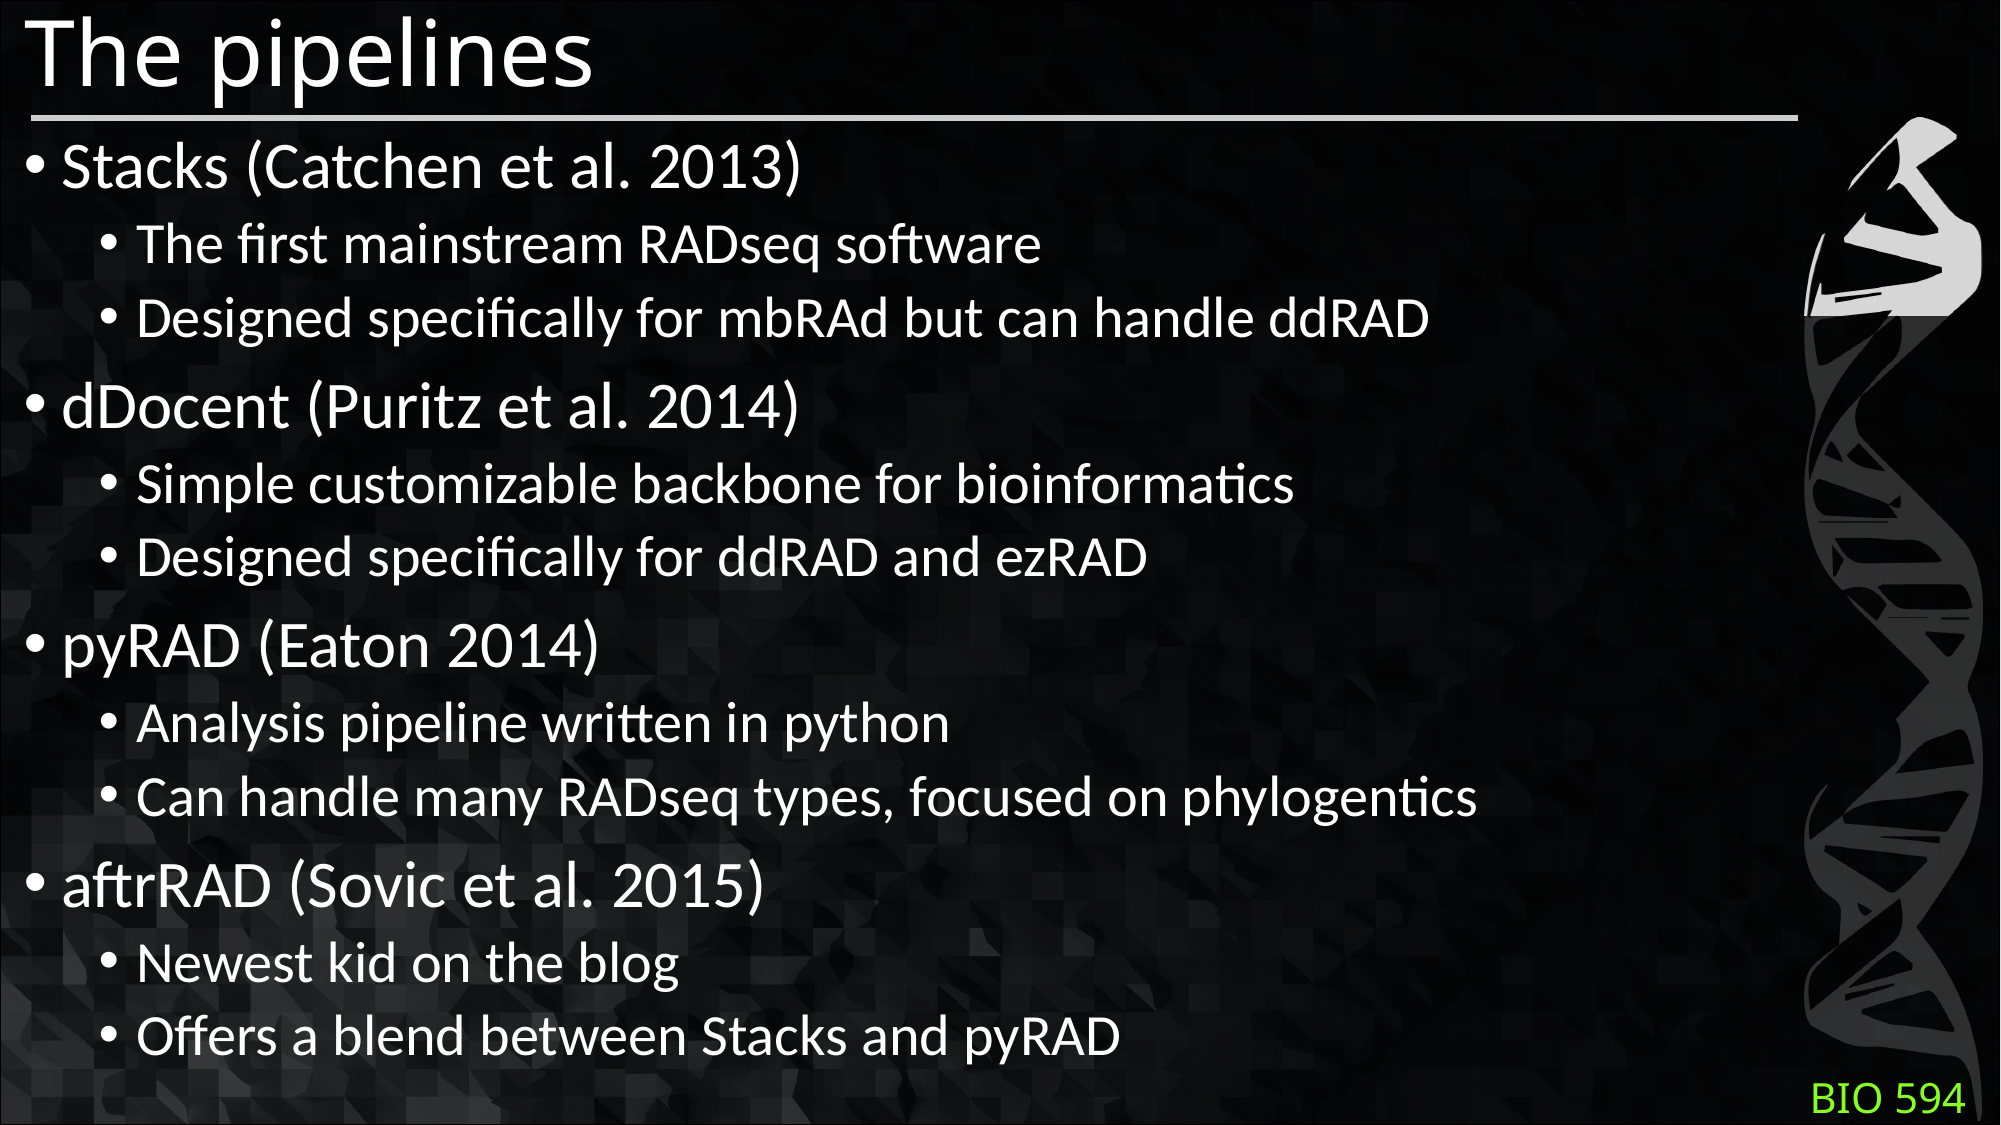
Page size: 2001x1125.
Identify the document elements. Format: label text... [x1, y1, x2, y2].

picture [1, 1, 1999, 1124]
text_box BIO 594 [1777, 1069, 1970, 1125]
list Stacks (Catchen et al. 2013) The first mainstream RADseq software Designed specifically for mbRAd but can handle ddRAD dDocent (Puritz et al. 2014) Simple customizable backbone for bioinformatics Designed specifically for ddRAD and ezRAD pyRAD (Eaton 2014) Analysis pipeline written in python Can handle many RADseq types, focused on phylogentics aftrRAD (Sovic et al. 2015) Newest kid on the blog Offers a blend between Stacks and pyRAD [8, 123, 1698, 1086]
title The pipelines [9, 0, 1655, 123]
